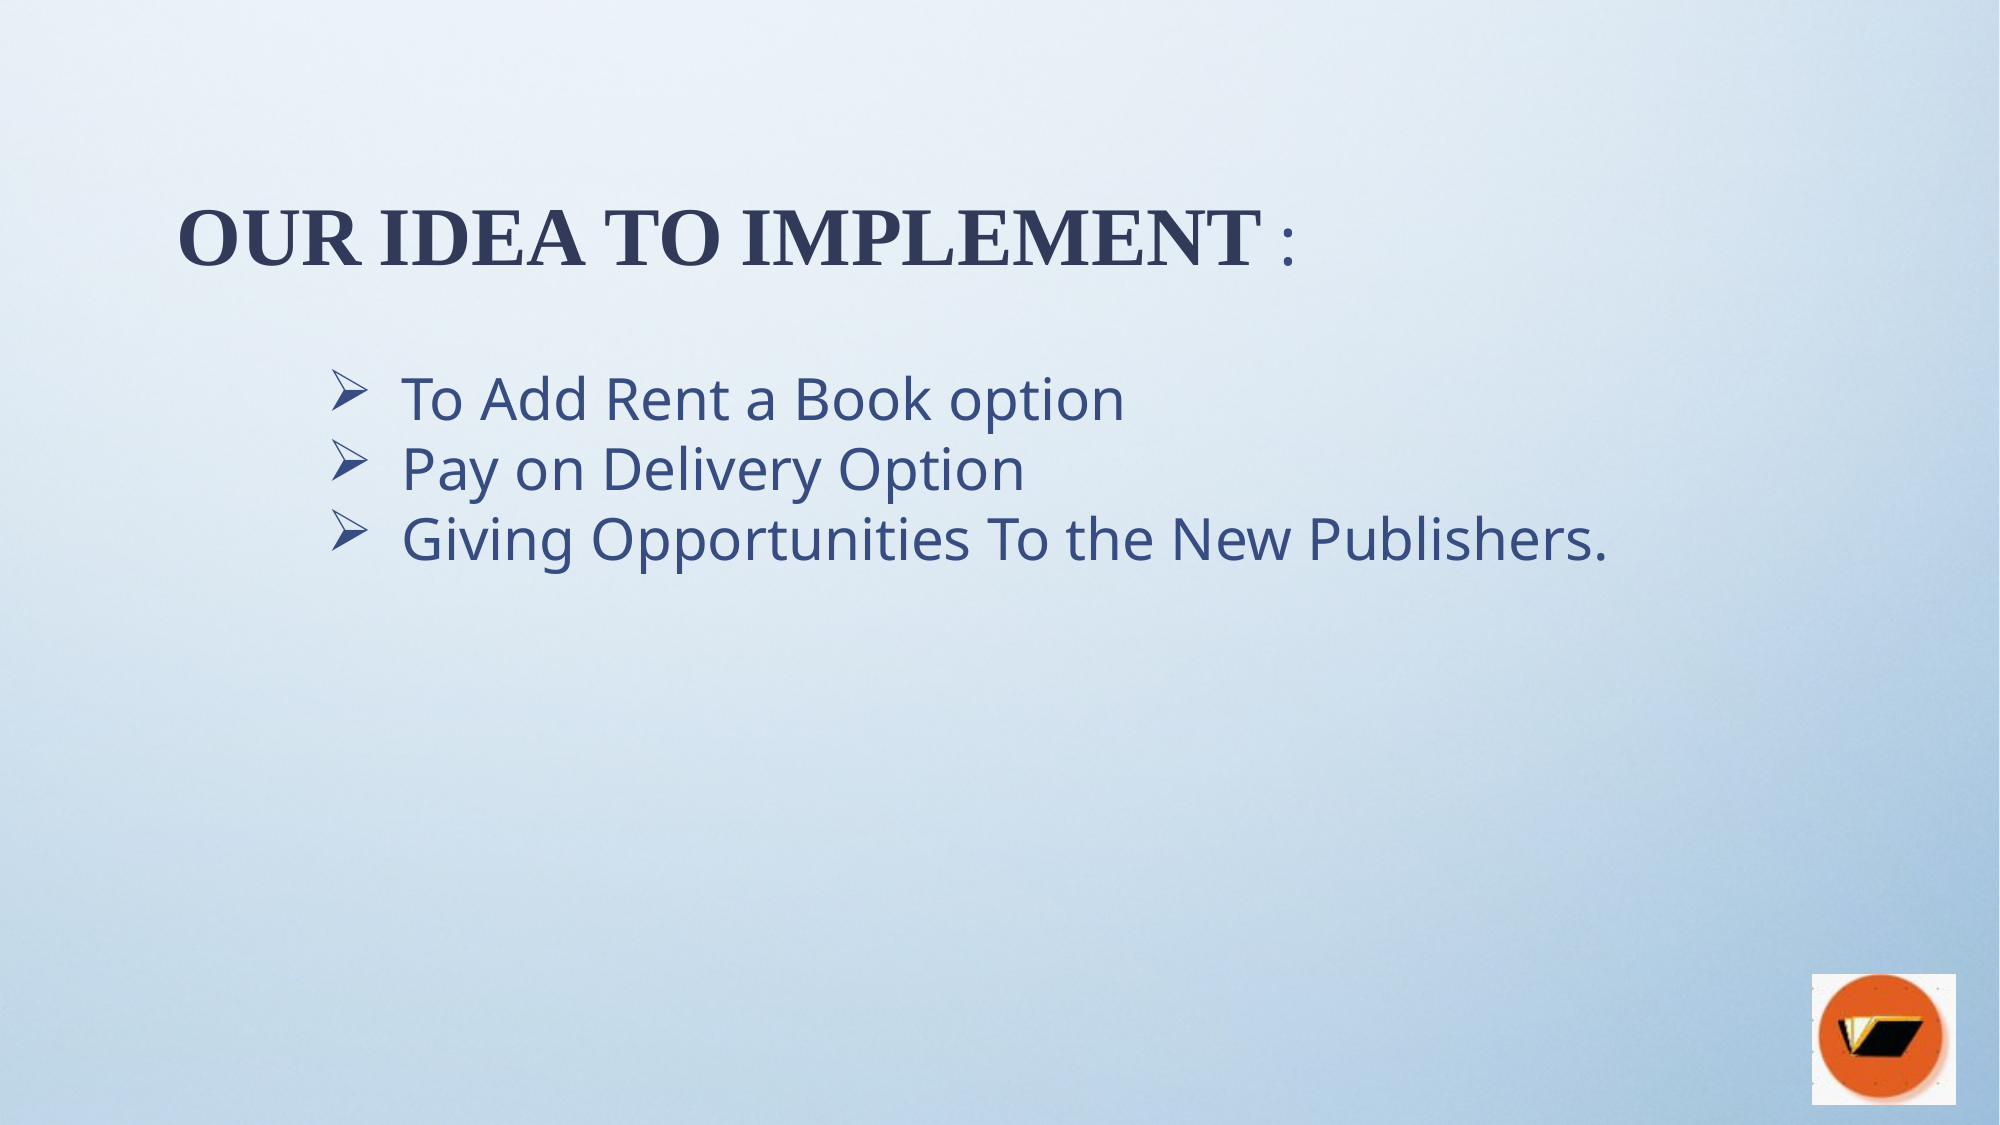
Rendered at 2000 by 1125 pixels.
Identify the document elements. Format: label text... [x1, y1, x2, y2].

picture [0, 0, 2000, 1125]
text_box Our Idea to Implement : To Add Rent a Book option Pay on Delivery Option Giving Opportunities To the New Publishers. [162, 174, 1627, 580]
